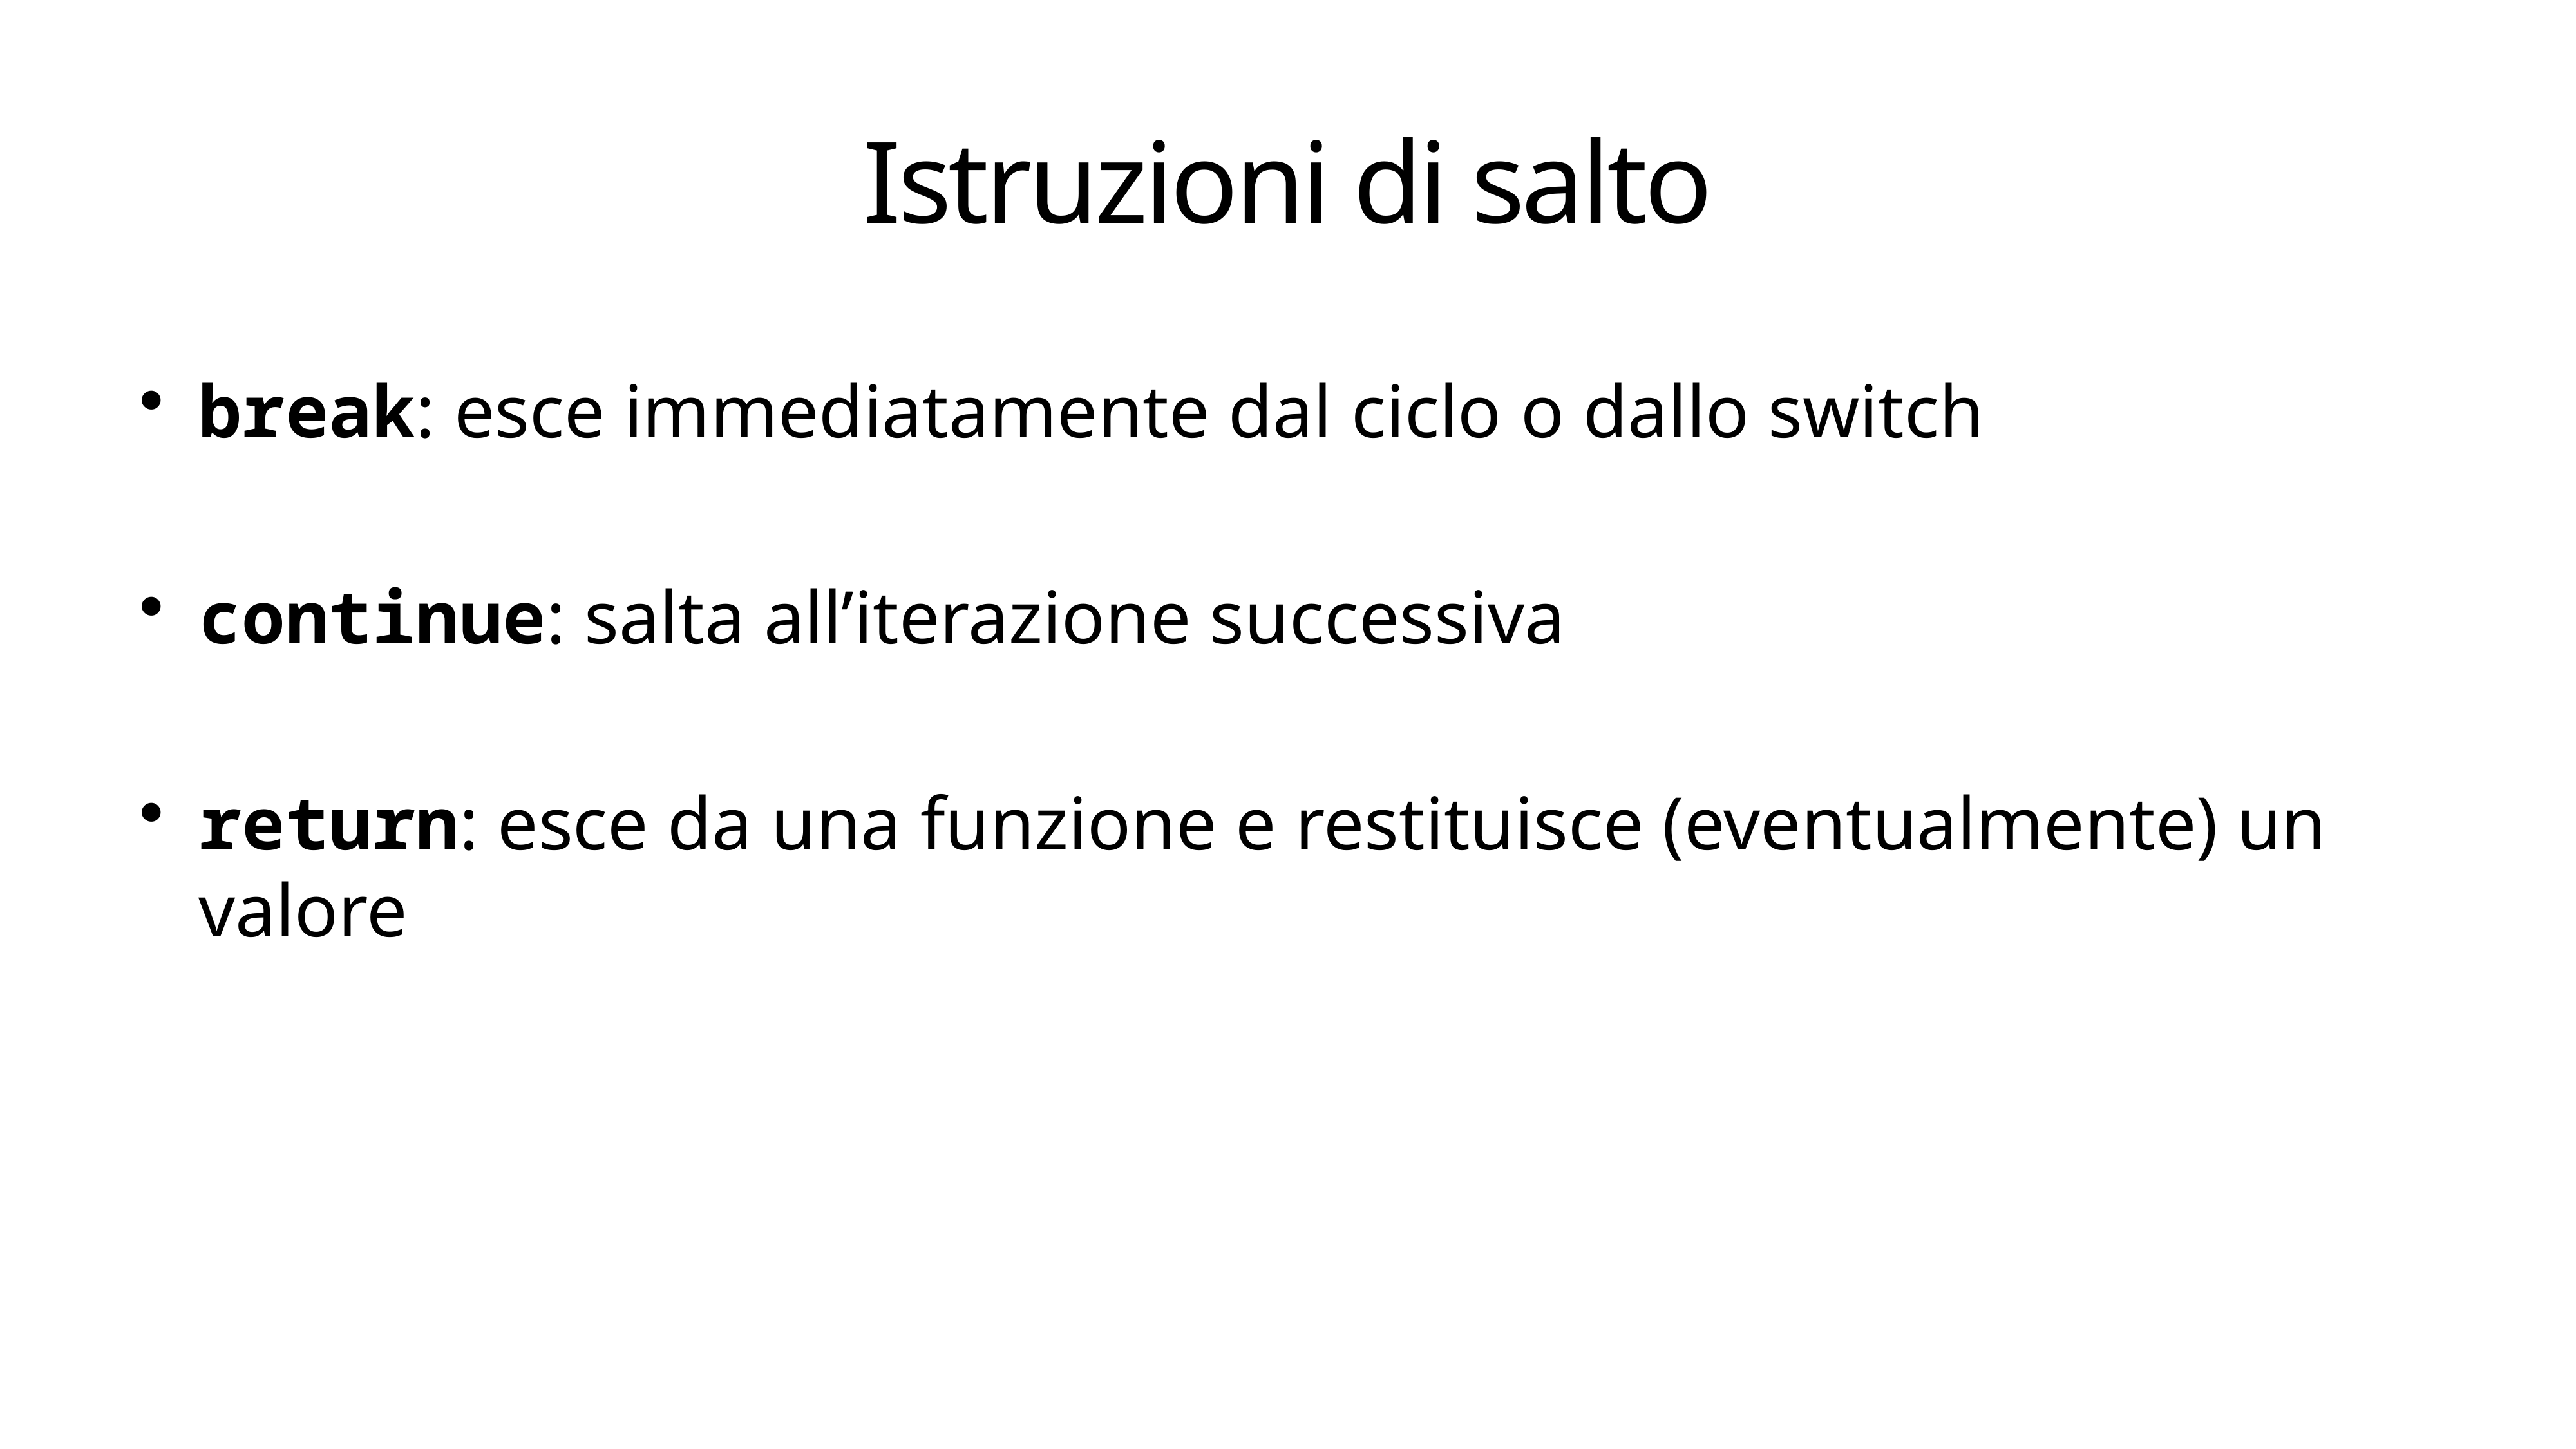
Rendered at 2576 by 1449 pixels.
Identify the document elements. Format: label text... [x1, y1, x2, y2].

title Istruzioni di salto [133, 85, 2443, 251]
list break: esce immediatamente dal ciclo o dallo switch continue: salta all’iterazione successiva return: esce da una funzione e restituisce (eventualmente) un valore [133, 359, 2443, 1342]
